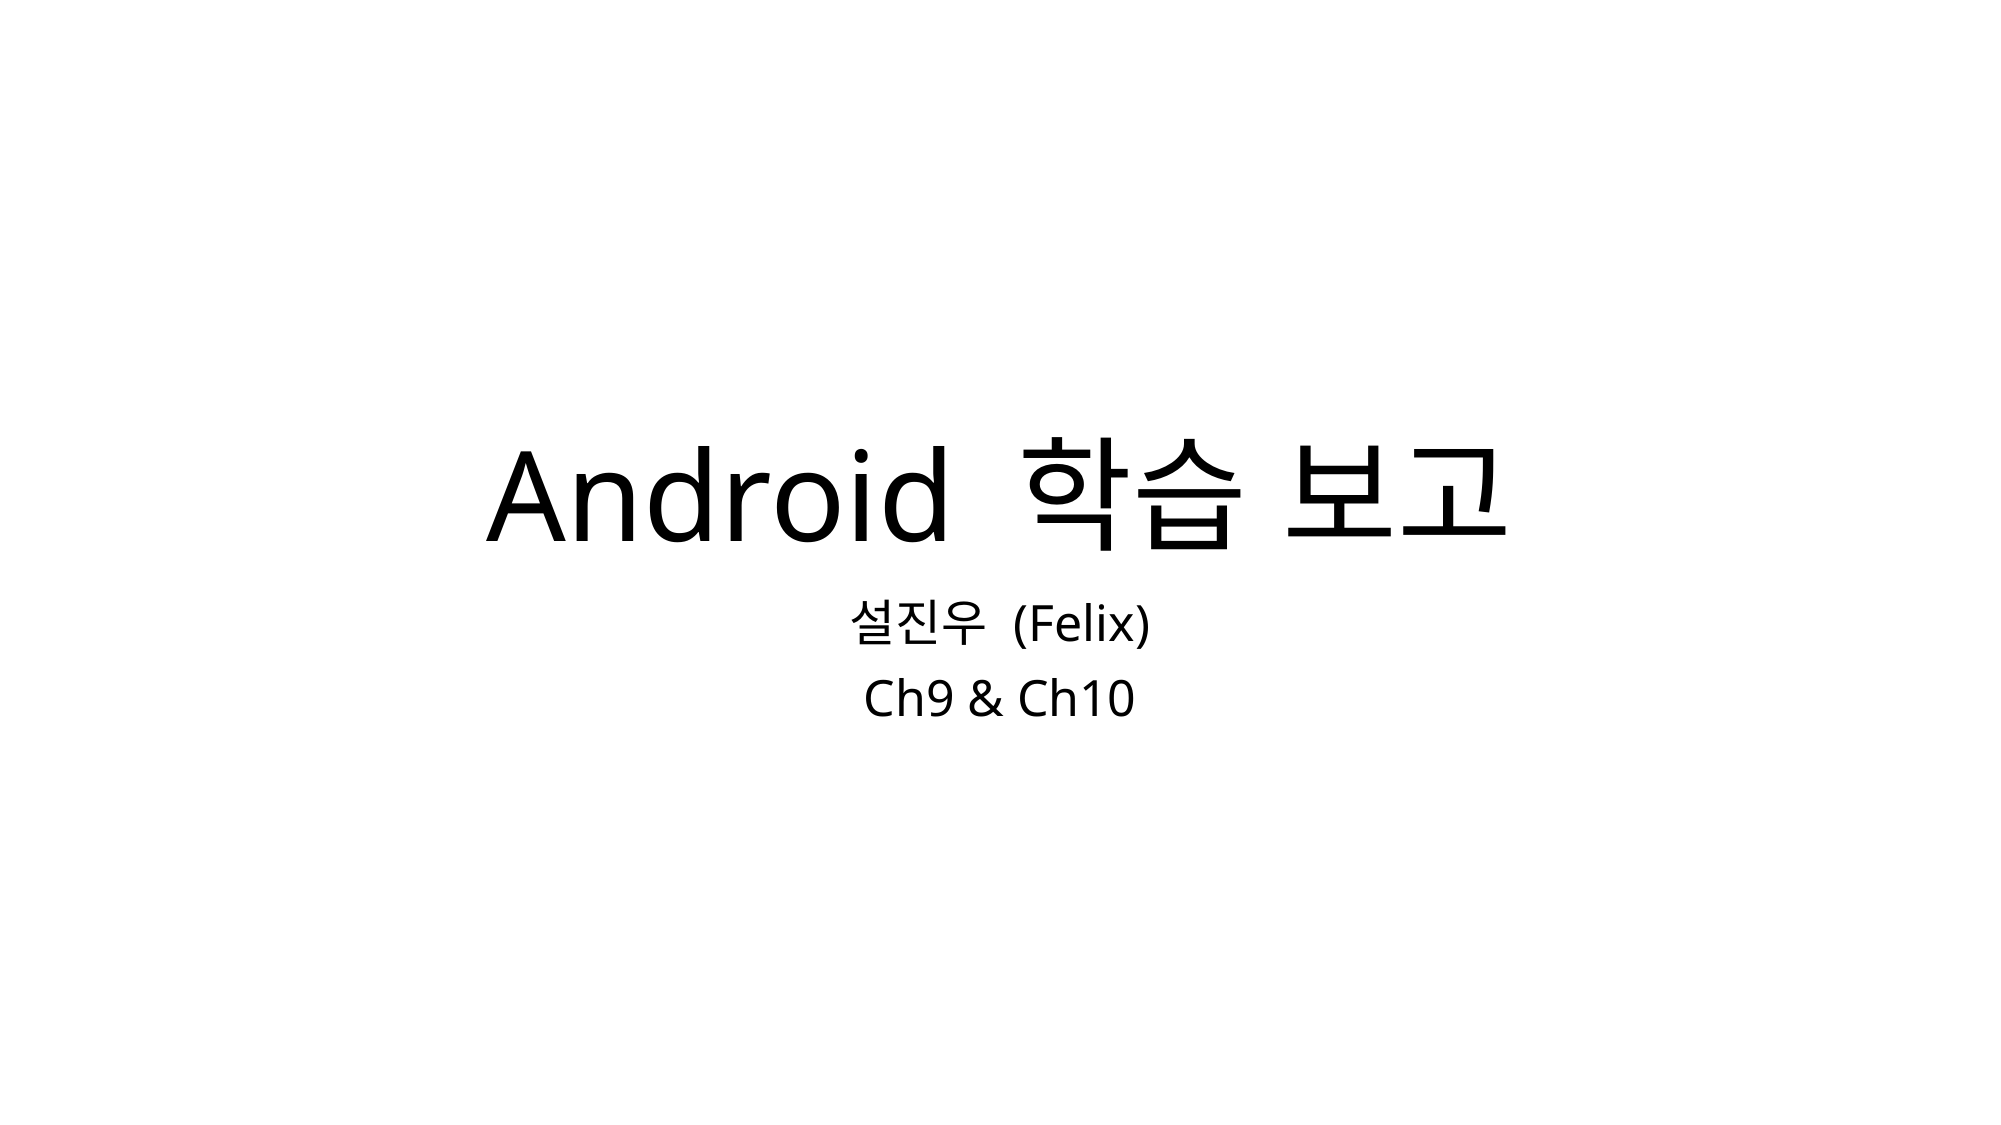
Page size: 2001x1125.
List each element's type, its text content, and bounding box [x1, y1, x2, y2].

subtitle 설진우 (Felix) Ch9 & Ch10 [249, 590, 1750, 863]
title Android 학습 보고 [249, 184, 1750, 576]
